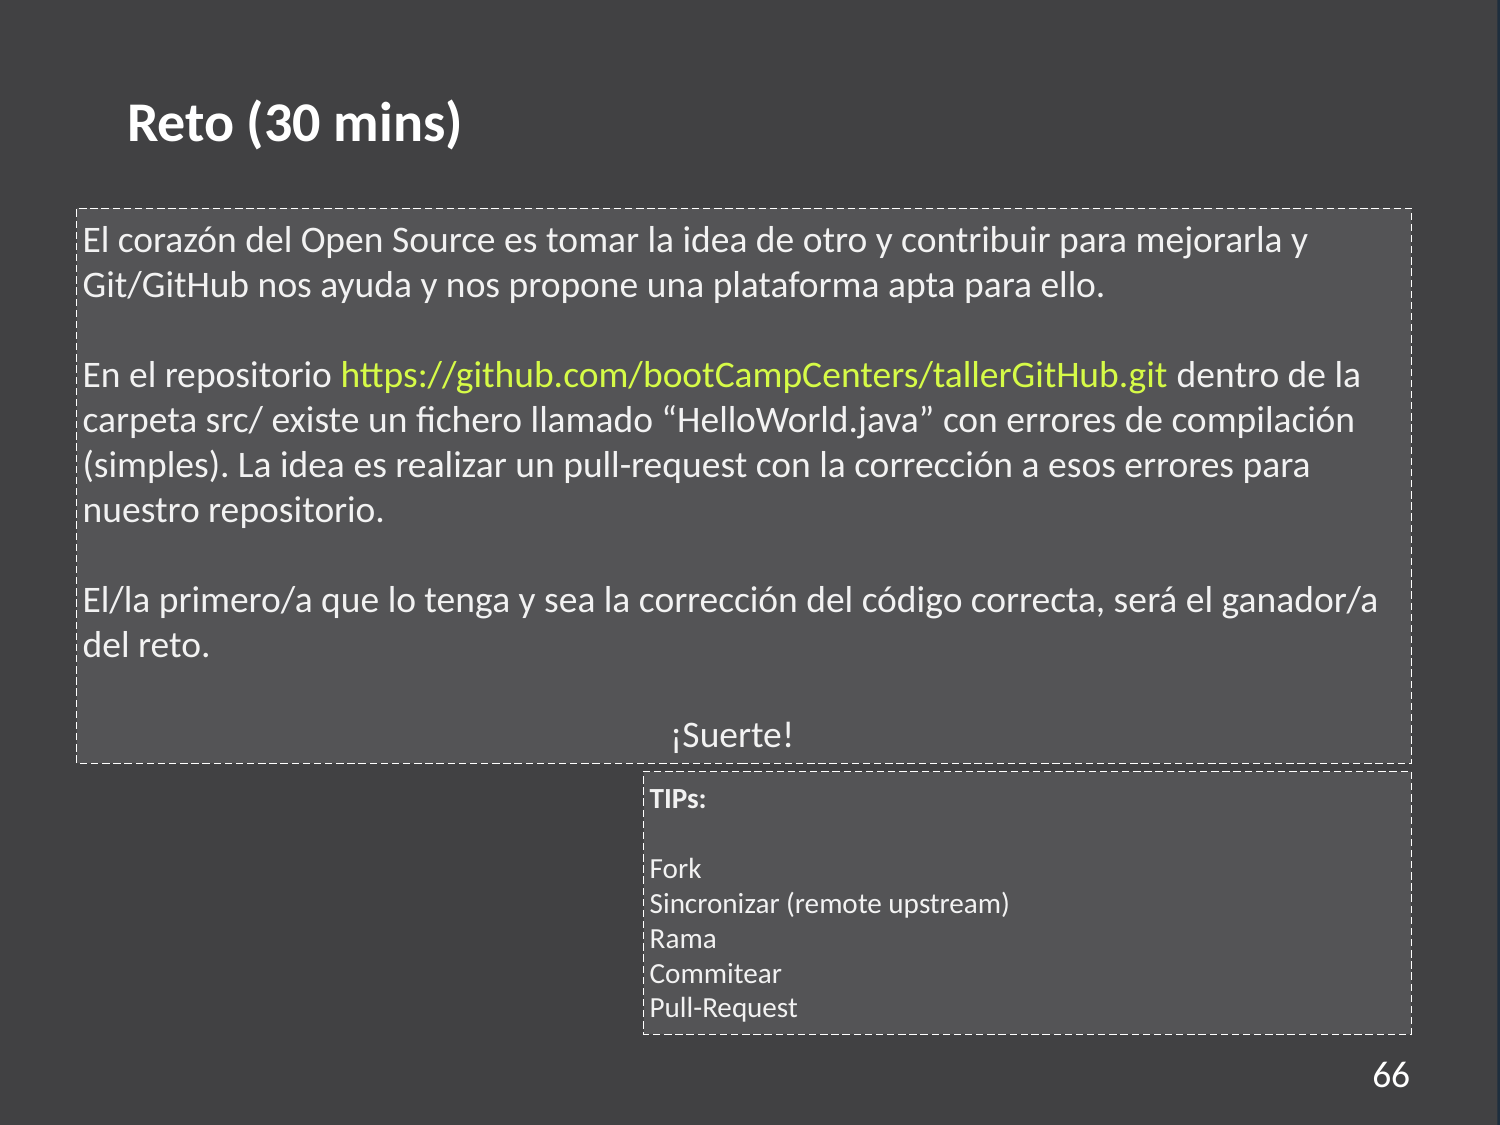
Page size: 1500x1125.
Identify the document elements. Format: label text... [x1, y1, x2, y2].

text_box El corazón del Open Source es tomar la idea de otro y contribuir para mejorarla y Git/GitHub nos ayuda y nos propone una plataforma apta para ello. En el repositorio https://github.com/bootCampCenters/tallerGitHub.git dentro de la carpeta src/ existe un fichero llamado “HelloWorld.java” con errores de compilación (simples). La idea es realizar un pull-request con la corrección a esos errores para nuestro repositorio. El/la primero/a que lo tenga y sea la corrección del código correcta, será el ganador/a del reto. ¡Suerte! [76, 208, 1412, 764]
list Reto (30 mins) [112, 78, 1069, 161]
text_box 66 [1281, 1042, 1425, 1103]
text_box TIPs: Fork Sincronizar (remote upstream) Rama Commitear Pull-Request [643, 771, 1412, 1035]
